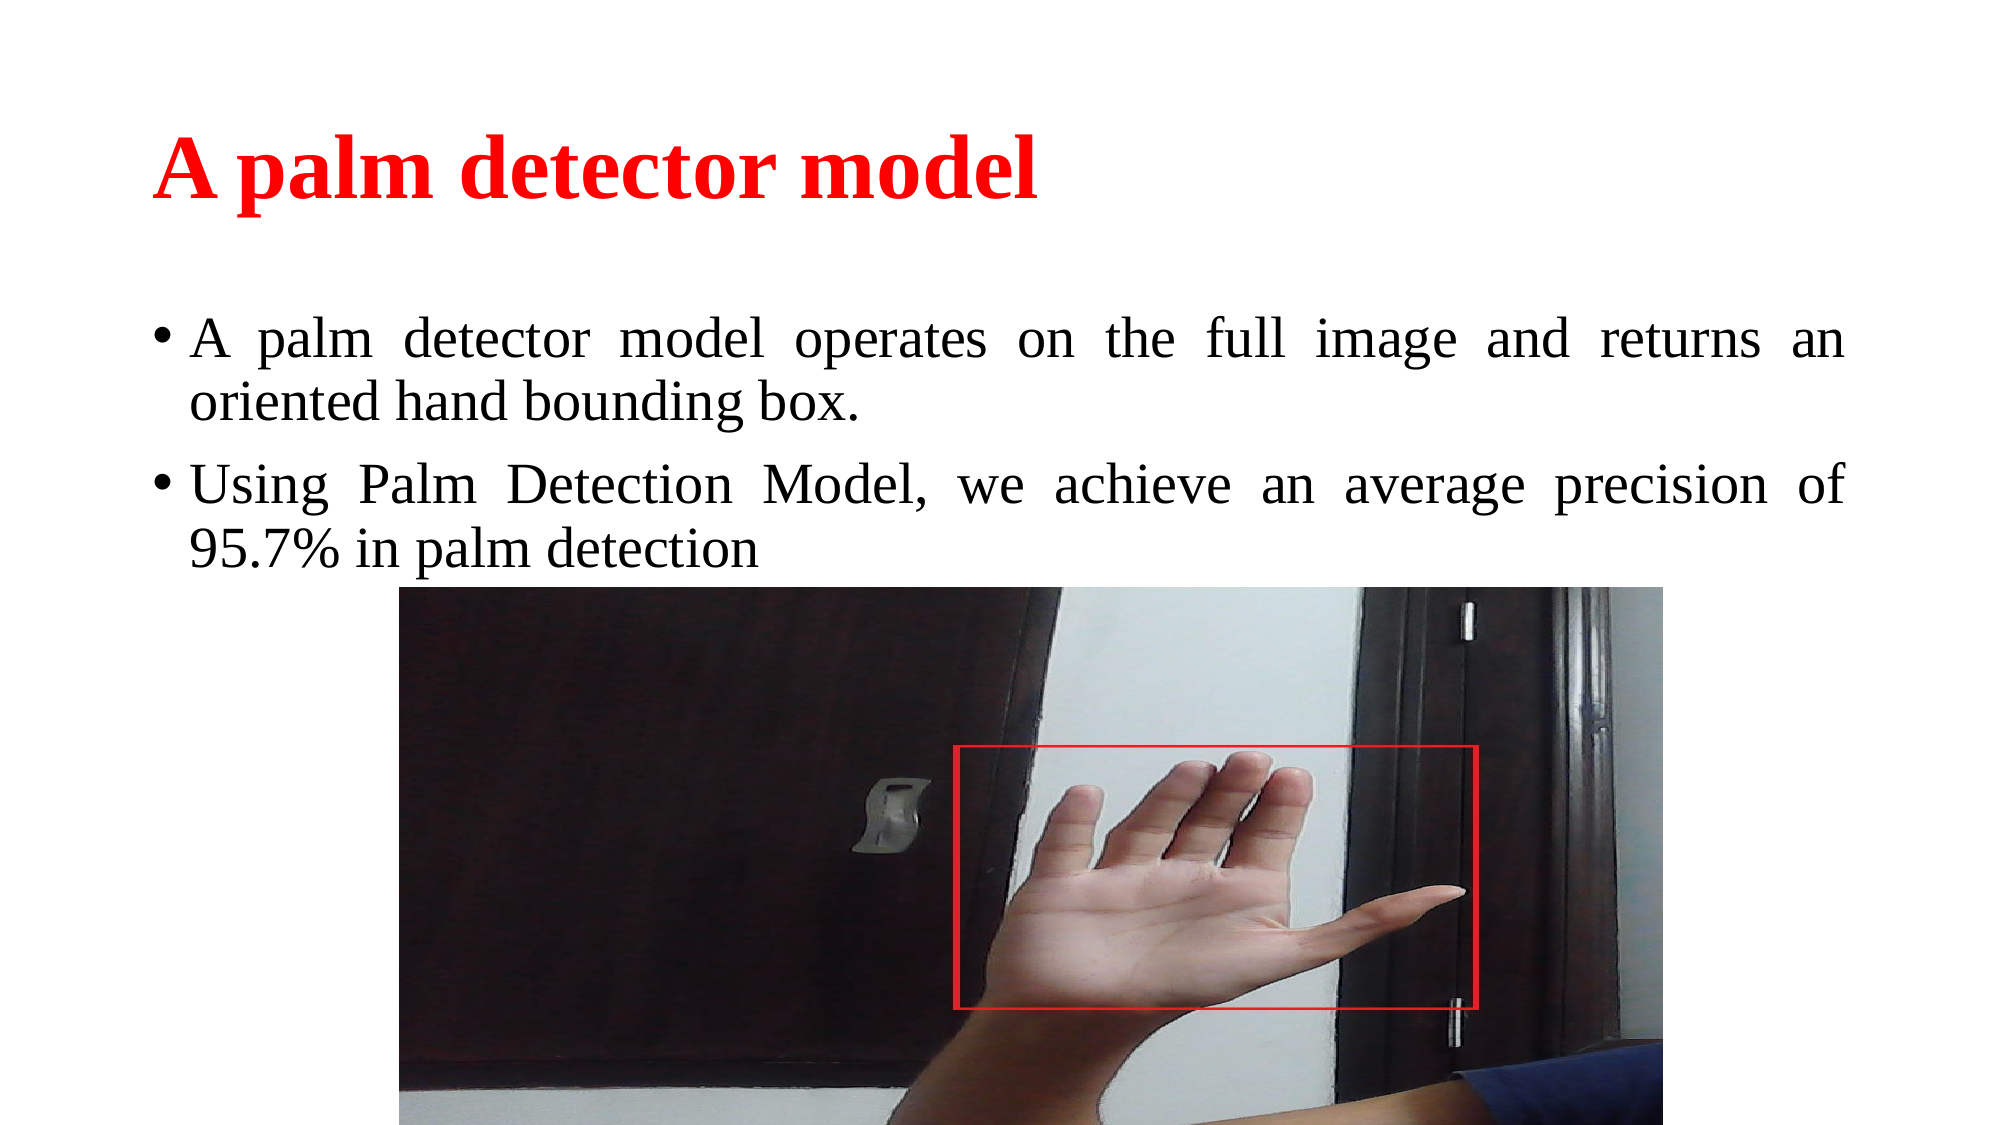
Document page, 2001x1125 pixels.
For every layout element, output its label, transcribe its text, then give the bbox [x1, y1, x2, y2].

title A palm detector model [137, 59, 1863, 278]
list A palm detector model operates on the full image and returns an oriented hand bounding box. Using Palm Detection Model, we achieve an average precision of 95.7% in palm detection [137, 299, 1863, 1014]
picture [399, 587, 1663, 1125]
